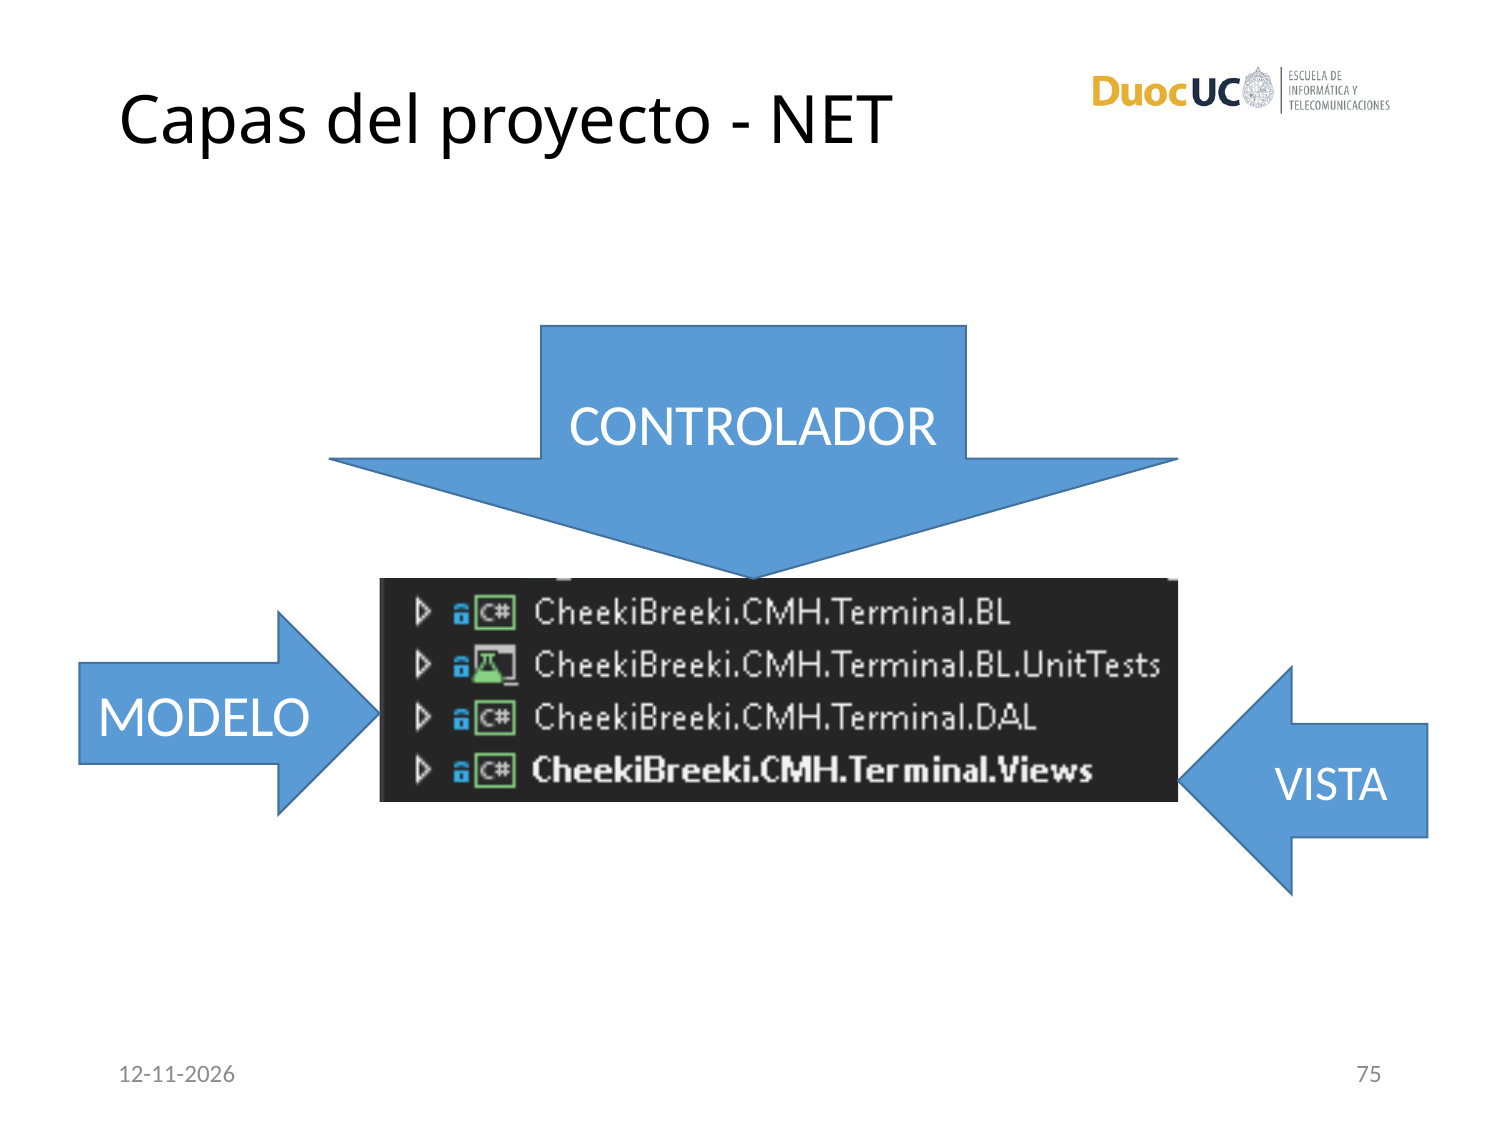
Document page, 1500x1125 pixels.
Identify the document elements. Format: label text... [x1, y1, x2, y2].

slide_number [103, 1042, 441, 1103]
text_box MODELO [78, 609, 379, 817]
text_box CONTROLADOR [328, 324, 1179, 578]
text_box VISTA [1179, 664, 1429, 897]
title Capas del proyecto - NET [103, 59, 959, 185]
slide_number 75 [1059, 1042, 1397, 1103]
picture [1085, 59, 1397, 118]
picture [379, 578, 1179, 802]
